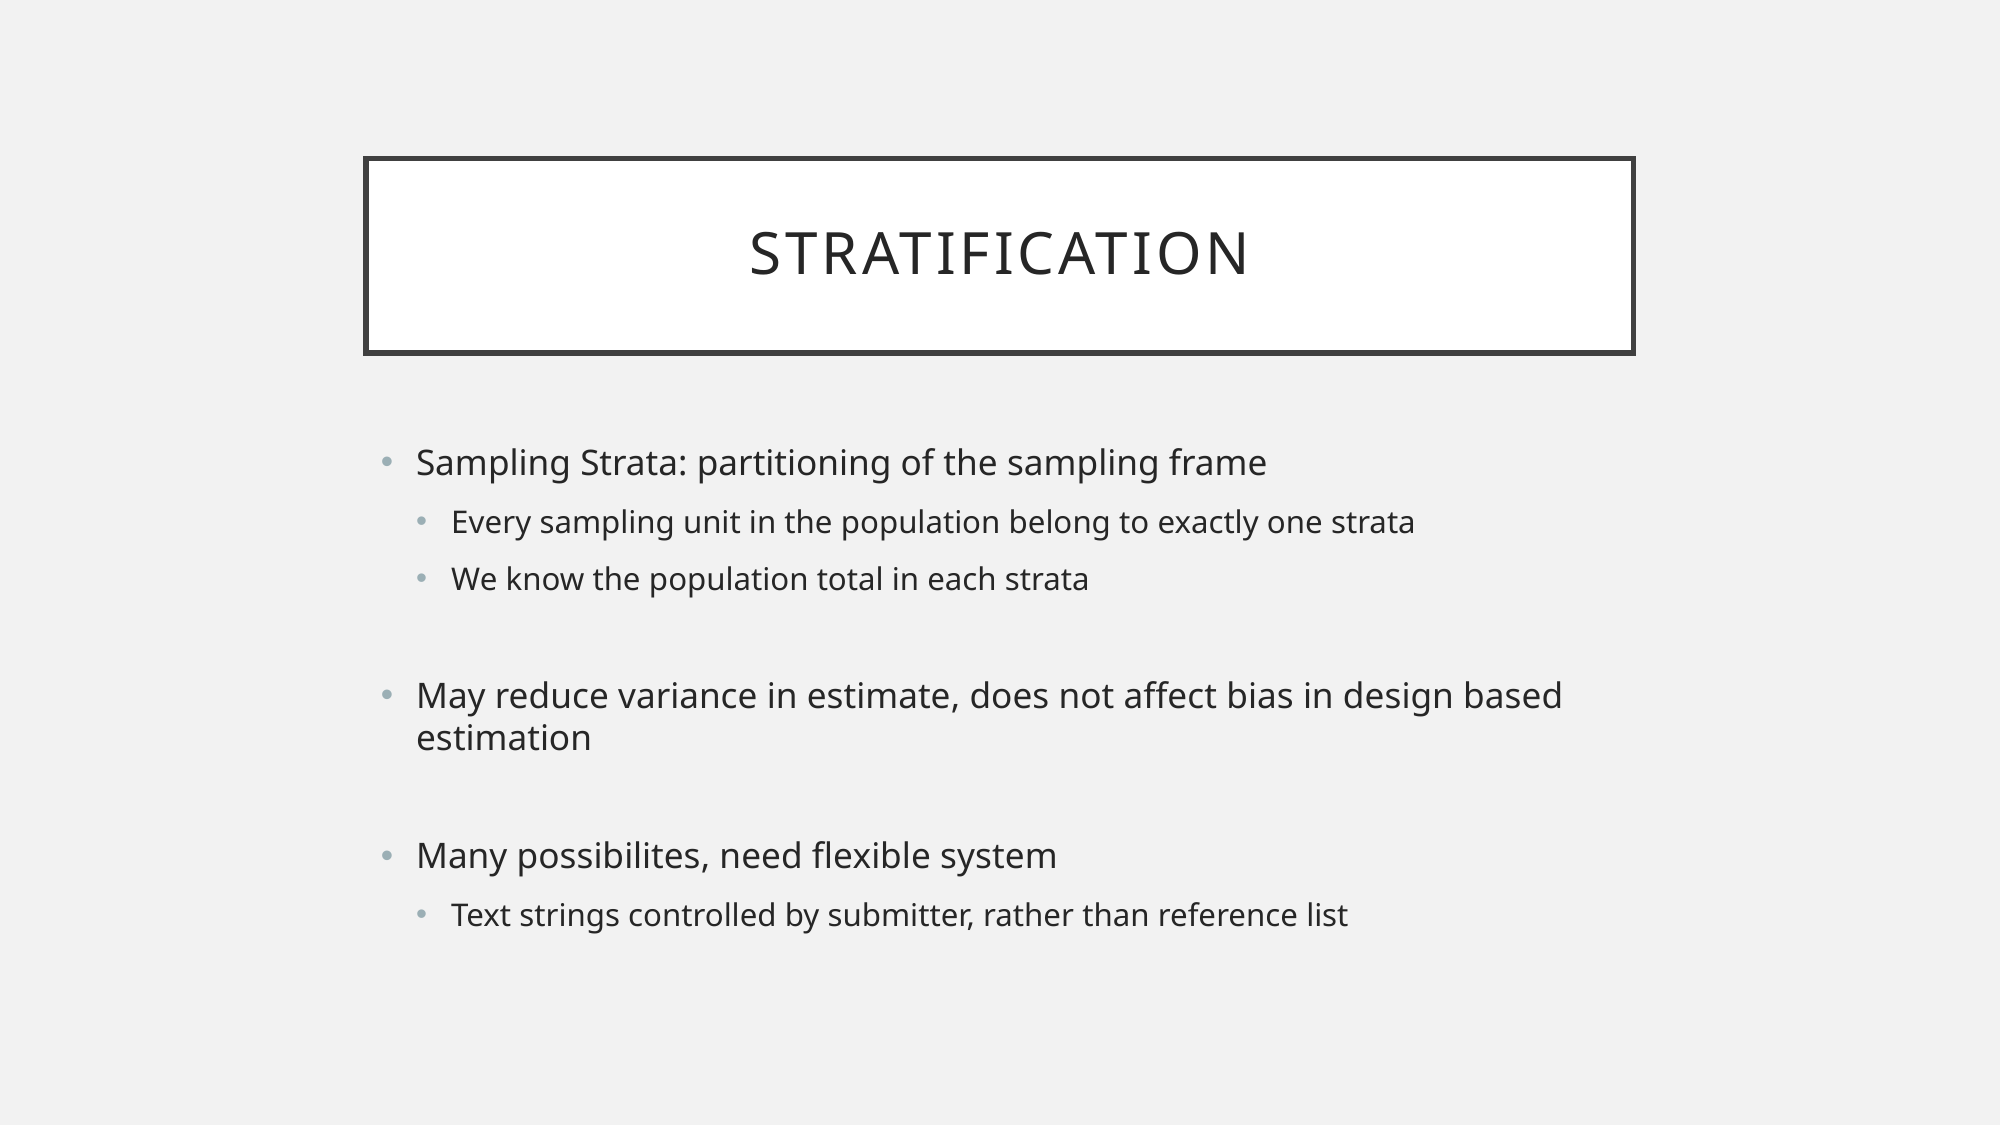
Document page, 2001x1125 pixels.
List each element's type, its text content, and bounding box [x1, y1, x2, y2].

title stratification [366, 158, 1634, 354]
list Sampling Strata: partitioning of the sampling frame Every sampling unit in the population belong to exactly one strata We know the population total in each strata May reduce variance in estimate, does not affect bias in design based estimation Many possibilites, need flexible system Text strings controlled by submitter, rather than reference list [366, 432, 1634, 942]
